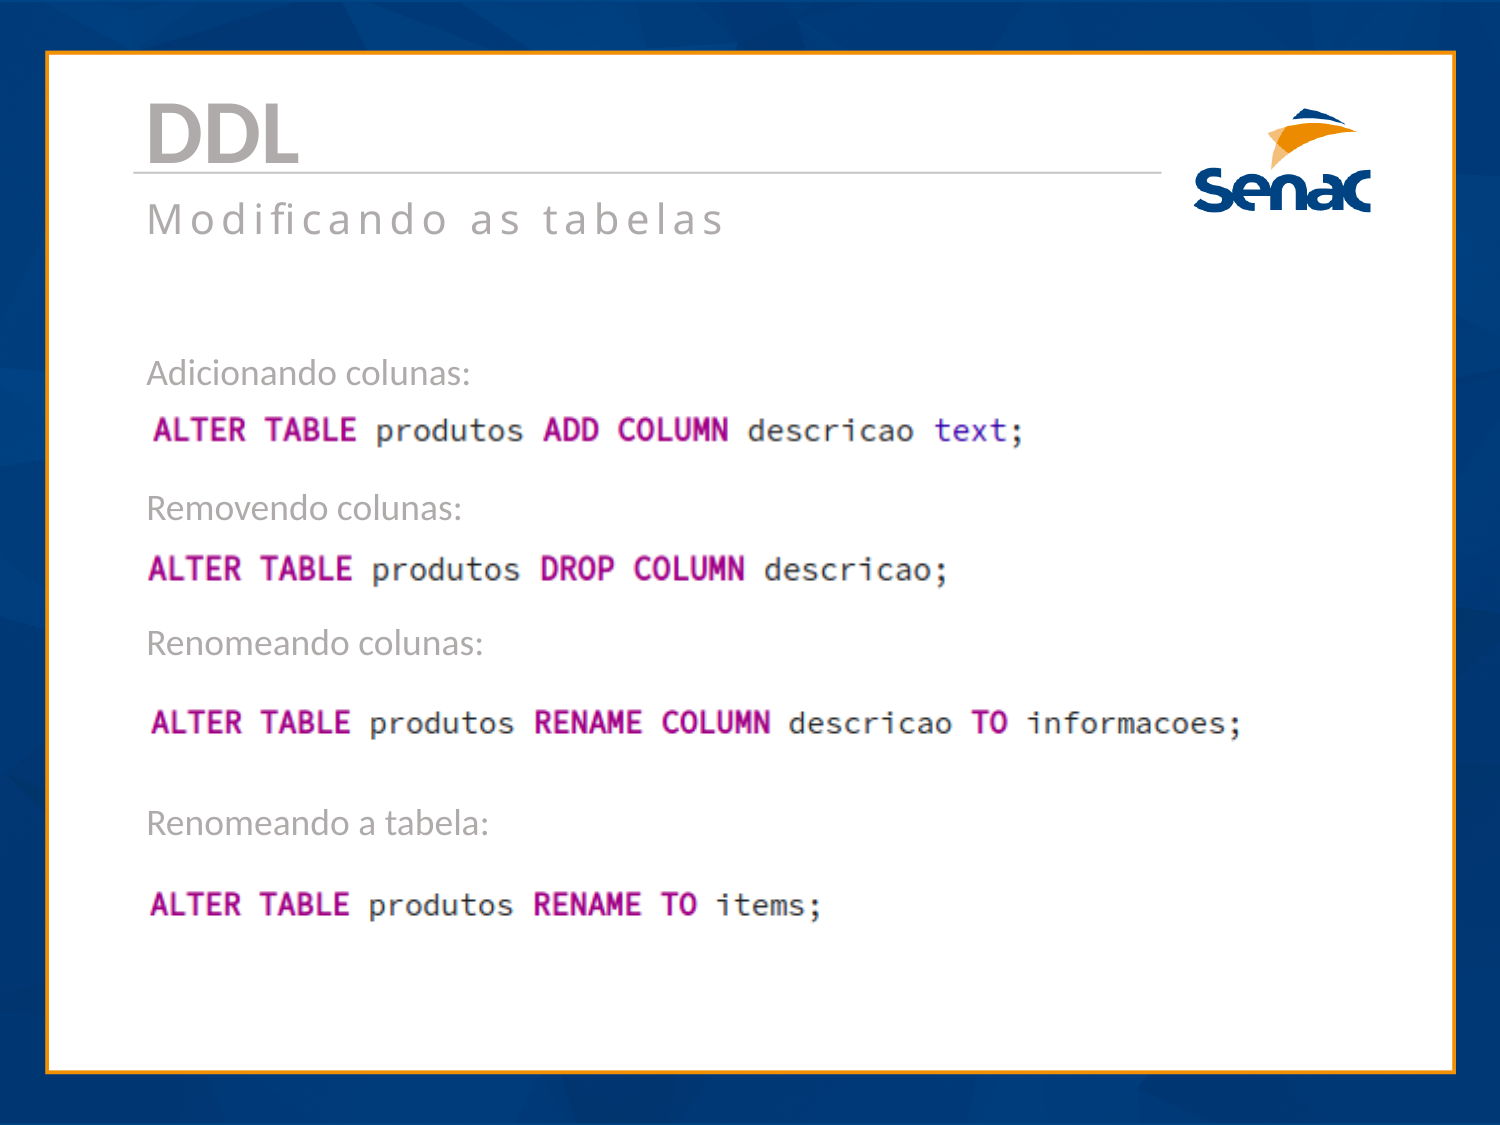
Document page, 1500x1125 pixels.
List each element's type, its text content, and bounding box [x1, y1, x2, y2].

text_box Modificando as tabelas [130, 190, 1130, 269]
picture [0, 0, 1500, 1125]
text_box Adicionando colunas: Removendo colunas: Renomeando colunas: Renomeando a tabela: [131, 340, 1355, 896]
text_box DDL [130, 77, 1130, 190]
